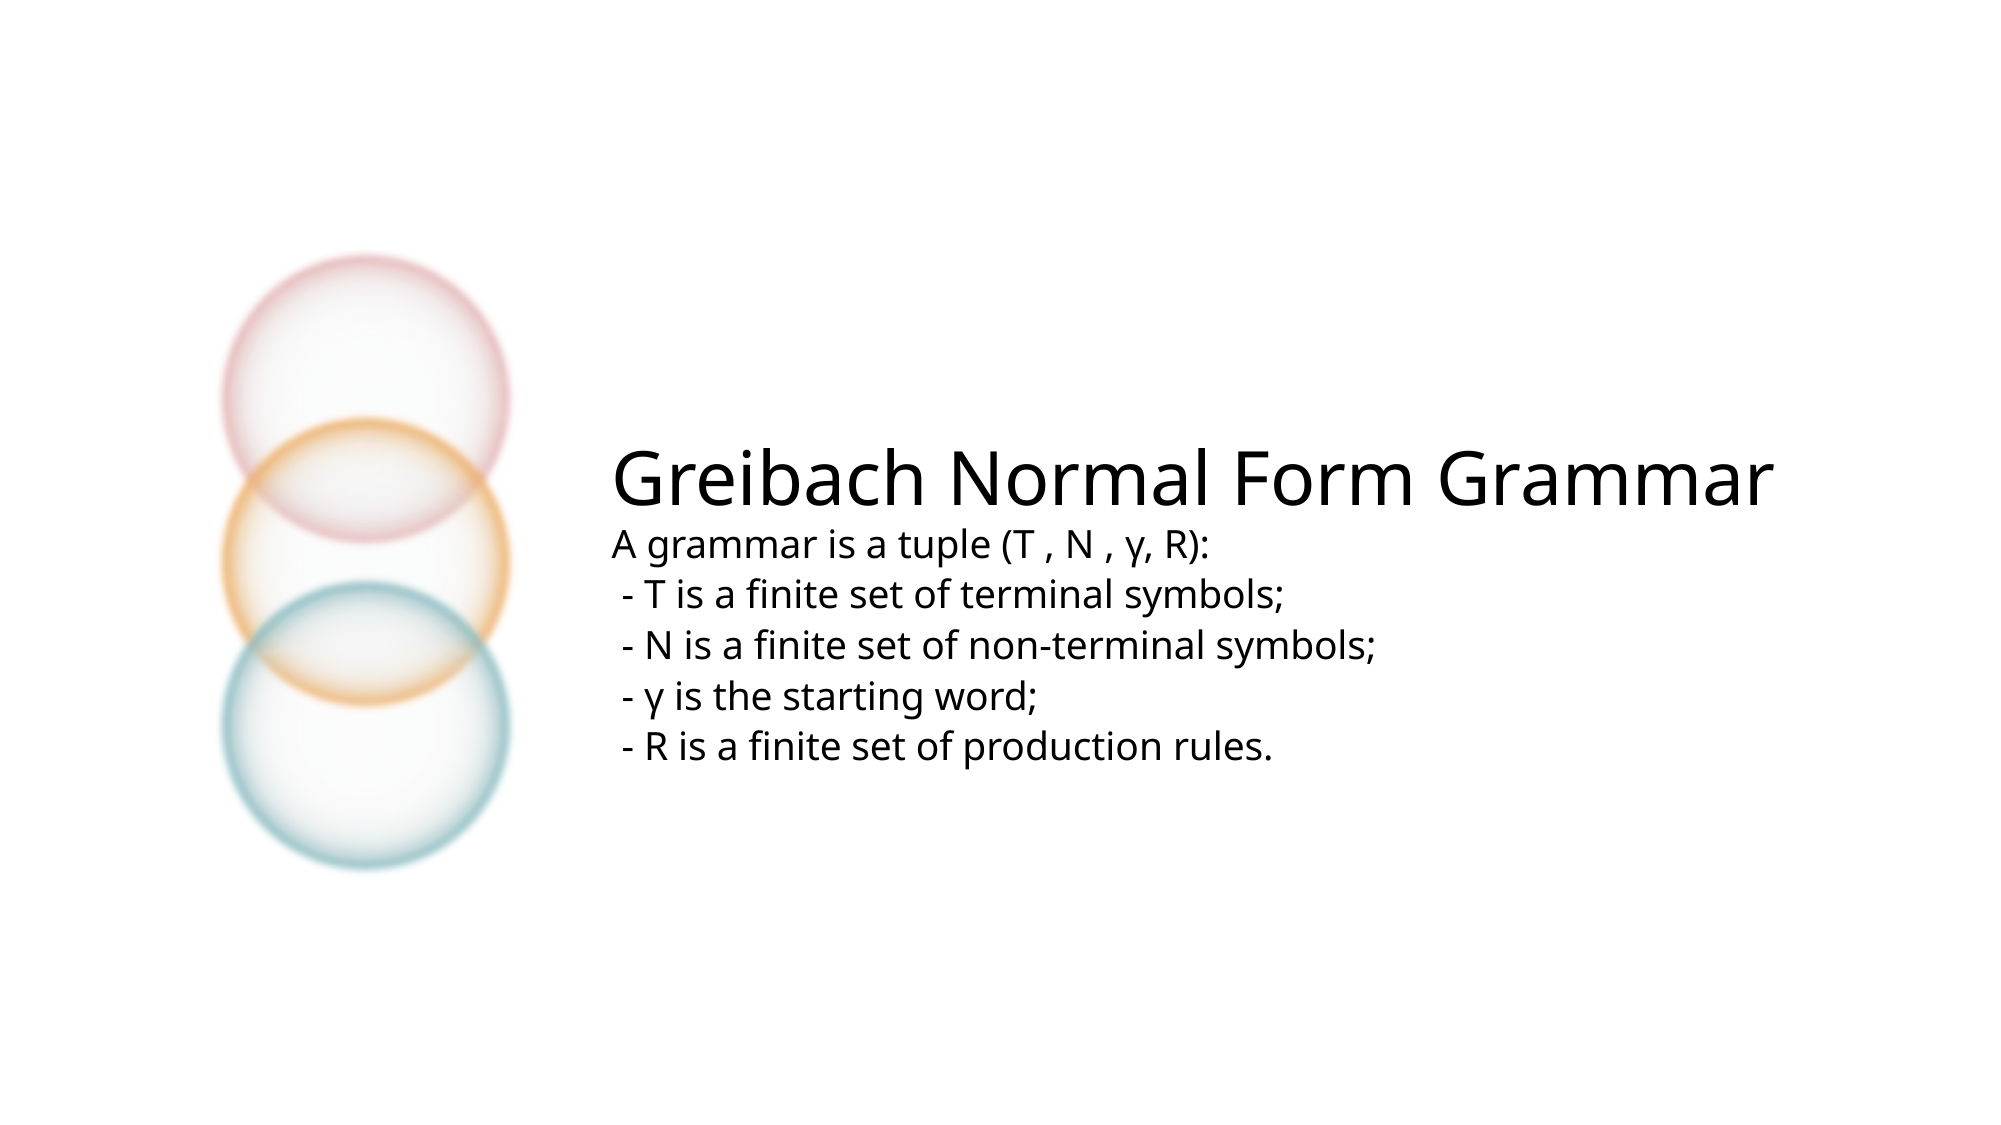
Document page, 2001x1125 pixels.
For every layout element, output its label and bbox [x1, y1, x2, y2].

text_box [212, 246, 519, 879]
text_box [611, 393, 1843, 819]
